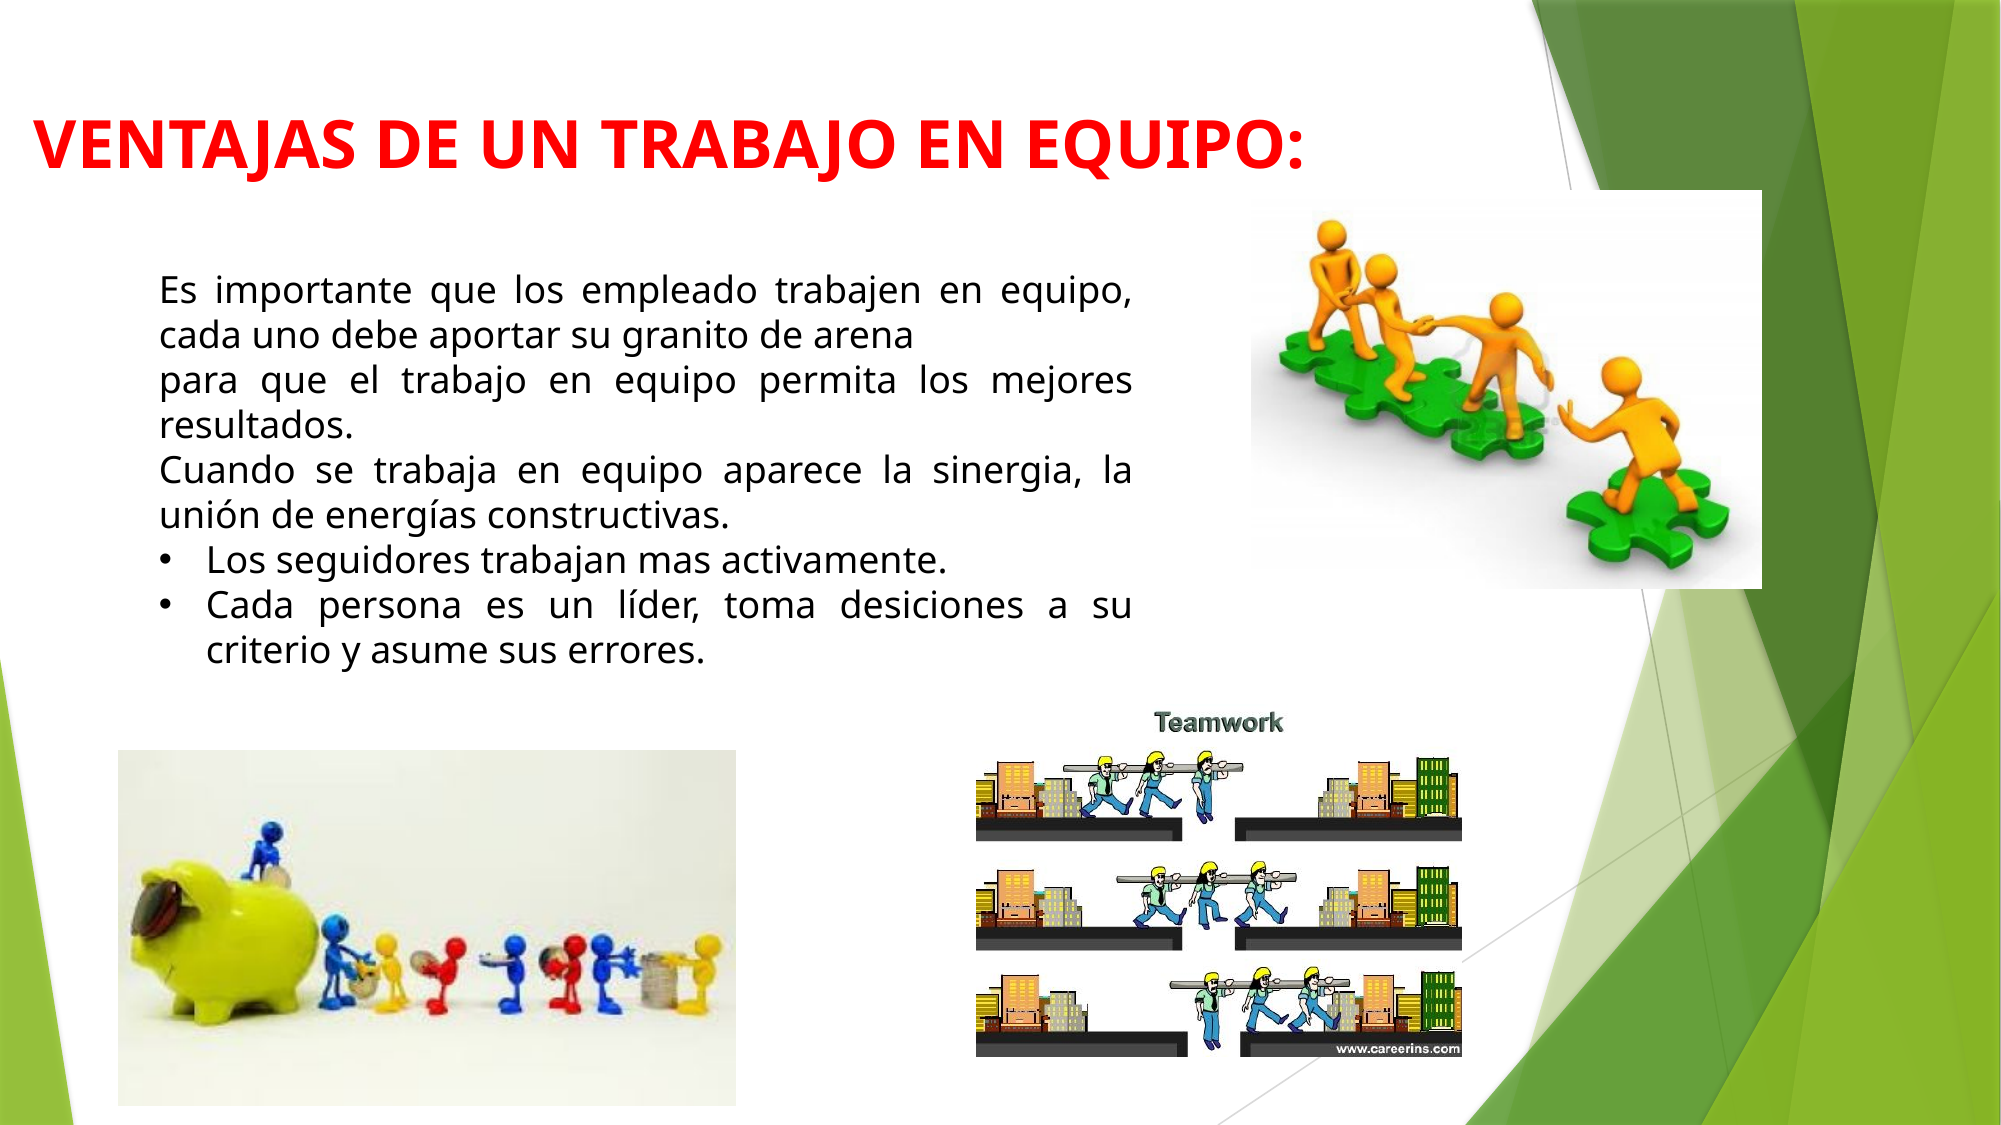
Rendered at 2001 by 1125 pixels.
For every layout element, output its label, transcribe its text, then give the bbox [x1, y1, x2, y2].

picture [117, 749, 737, 1106]
picture [975, 703, 1462, 1058]
picture [1251, 190, 1763, 590]
text_box Es importante que los empleado trabajen en equipo, cada uno debe aportar su granito de arena para que el trabajo en equipo permita los mejores resultados. Cuando se trabaja en equipo aparece la sinergia, la unión de energías constructivas. Los seguidores trabajan mas activamente. Cada persona es un líder, toma desiciones a su criterio y asume sus errores. [144, 258, 1149, 679]
text_box VENTAJAS DE UN TRABAJO EN EQUIPO: [18, 94, 1322, 190]
